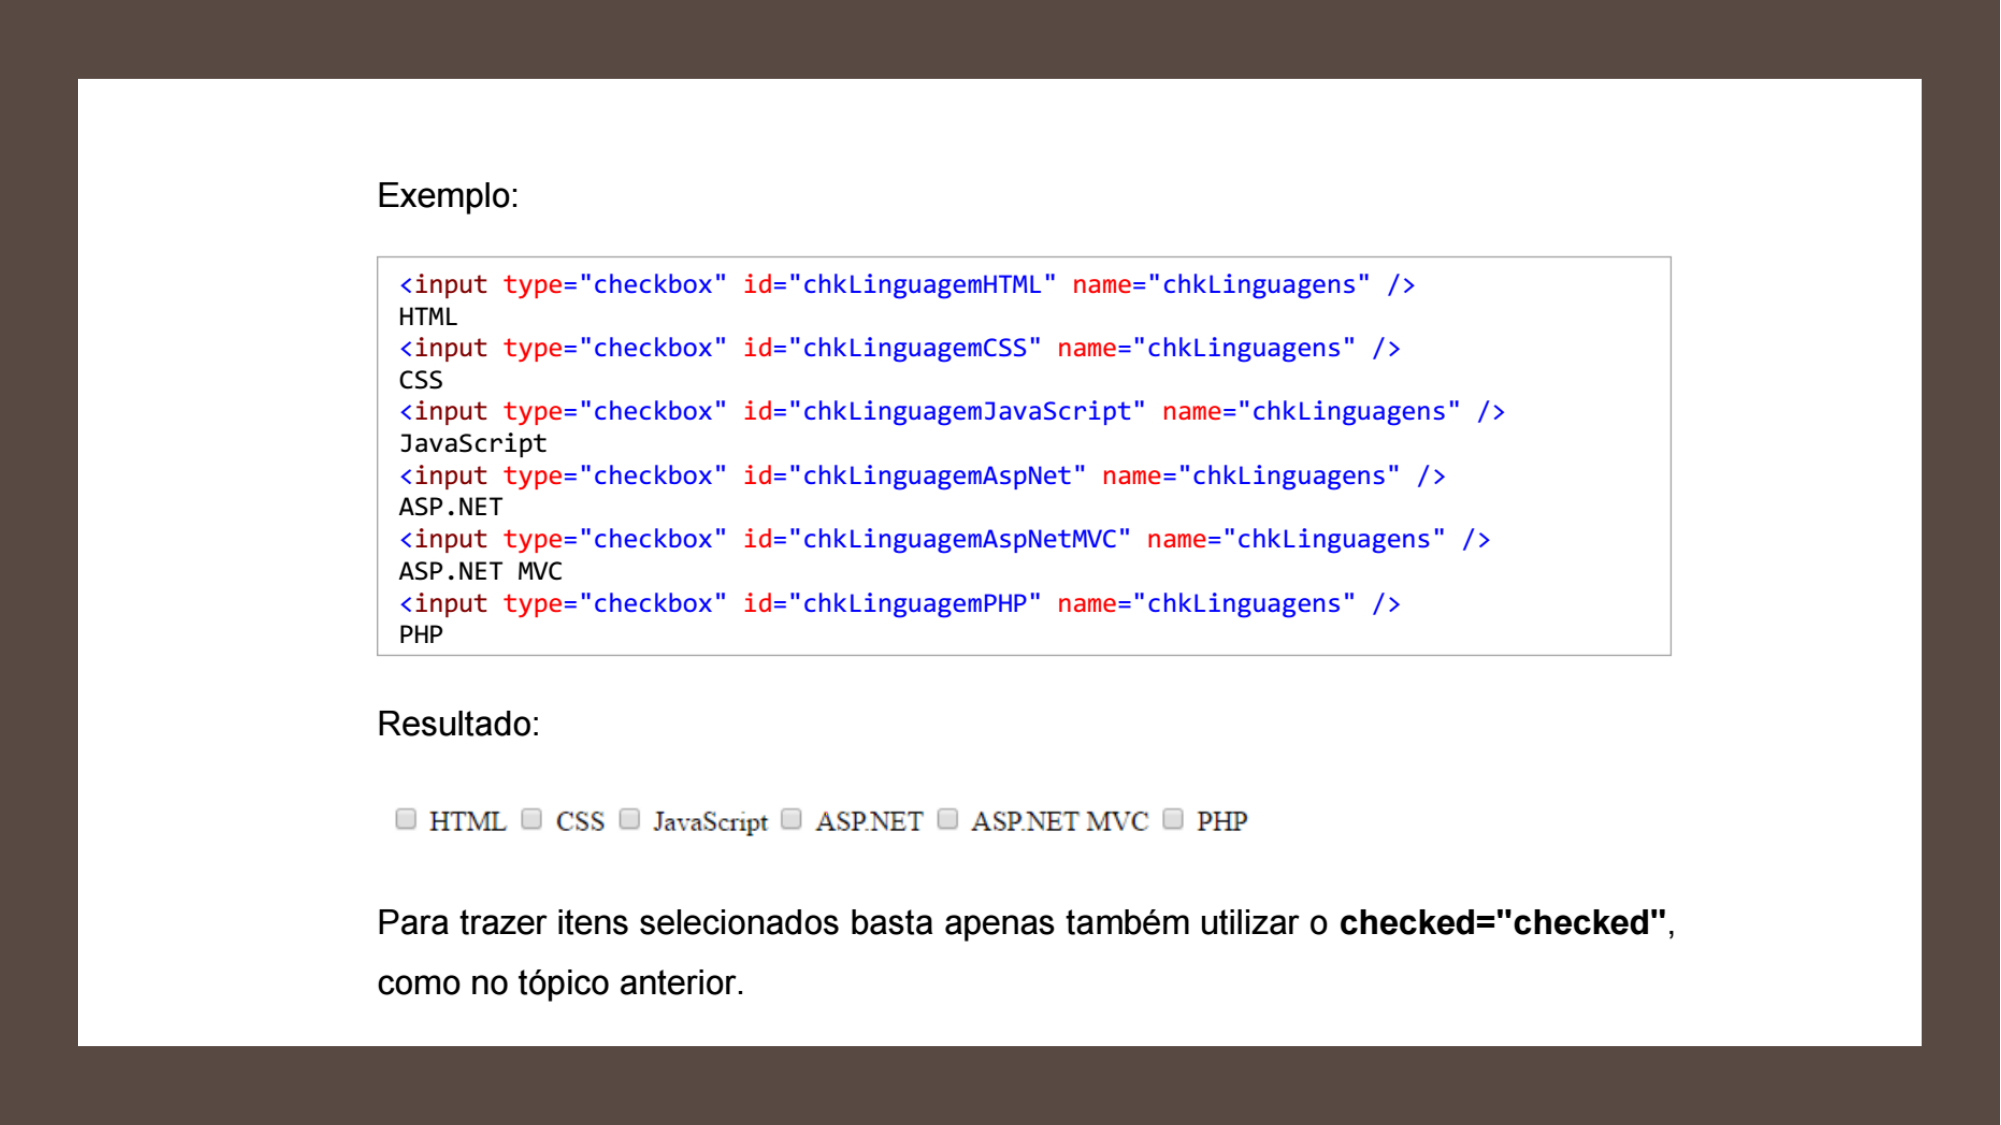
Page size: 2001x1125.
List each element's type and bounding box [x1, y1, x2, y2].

text_box [0, 0, 2000, 1125]
list [265, 104, 1735, 1020]
text_box [77, 77, 1923, 1048]
